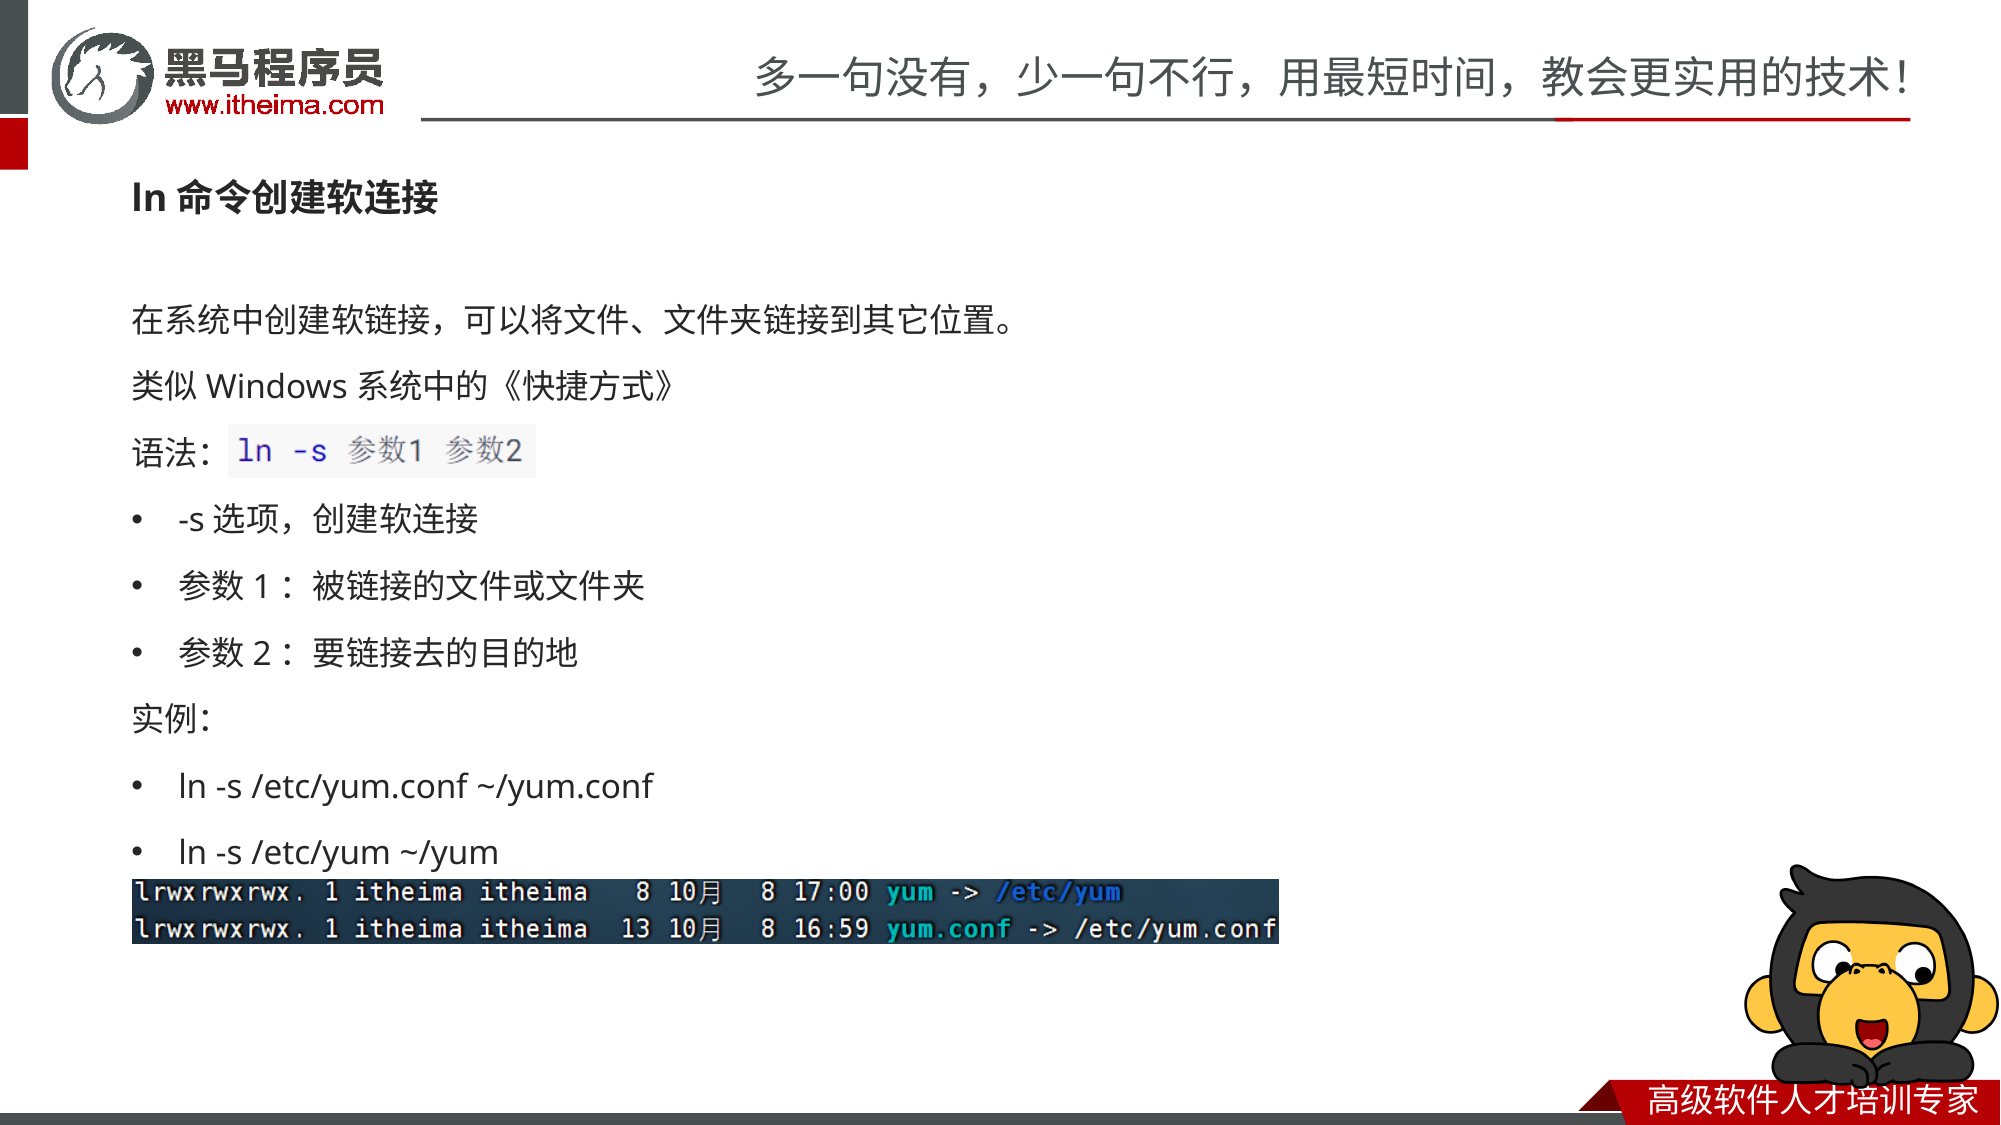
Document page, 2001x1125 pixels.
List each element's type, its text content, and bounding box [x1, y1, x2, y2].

picture [1700, 792, 2000, 1125]
picture [50, 26, 384, 125]
picture [227, 424, 536, 478]
picture [131, 879, 1279, 944]
list 在系统中创建软链接，可以将文件、文件夹链接到其它位置。 类似Windows系统中的《快捷方式》 语法： -s选项，创建软连接 参数1：被链接的文件或文件夹 参数2：要链接去的目的地 实例： ln -s /etc/yum.conf ~/yum.conf ln -s /etc/yum ~/yum [116, 271, 1872, 964]
list ln命令创建软连接 [116, 154, 1872, 239]
